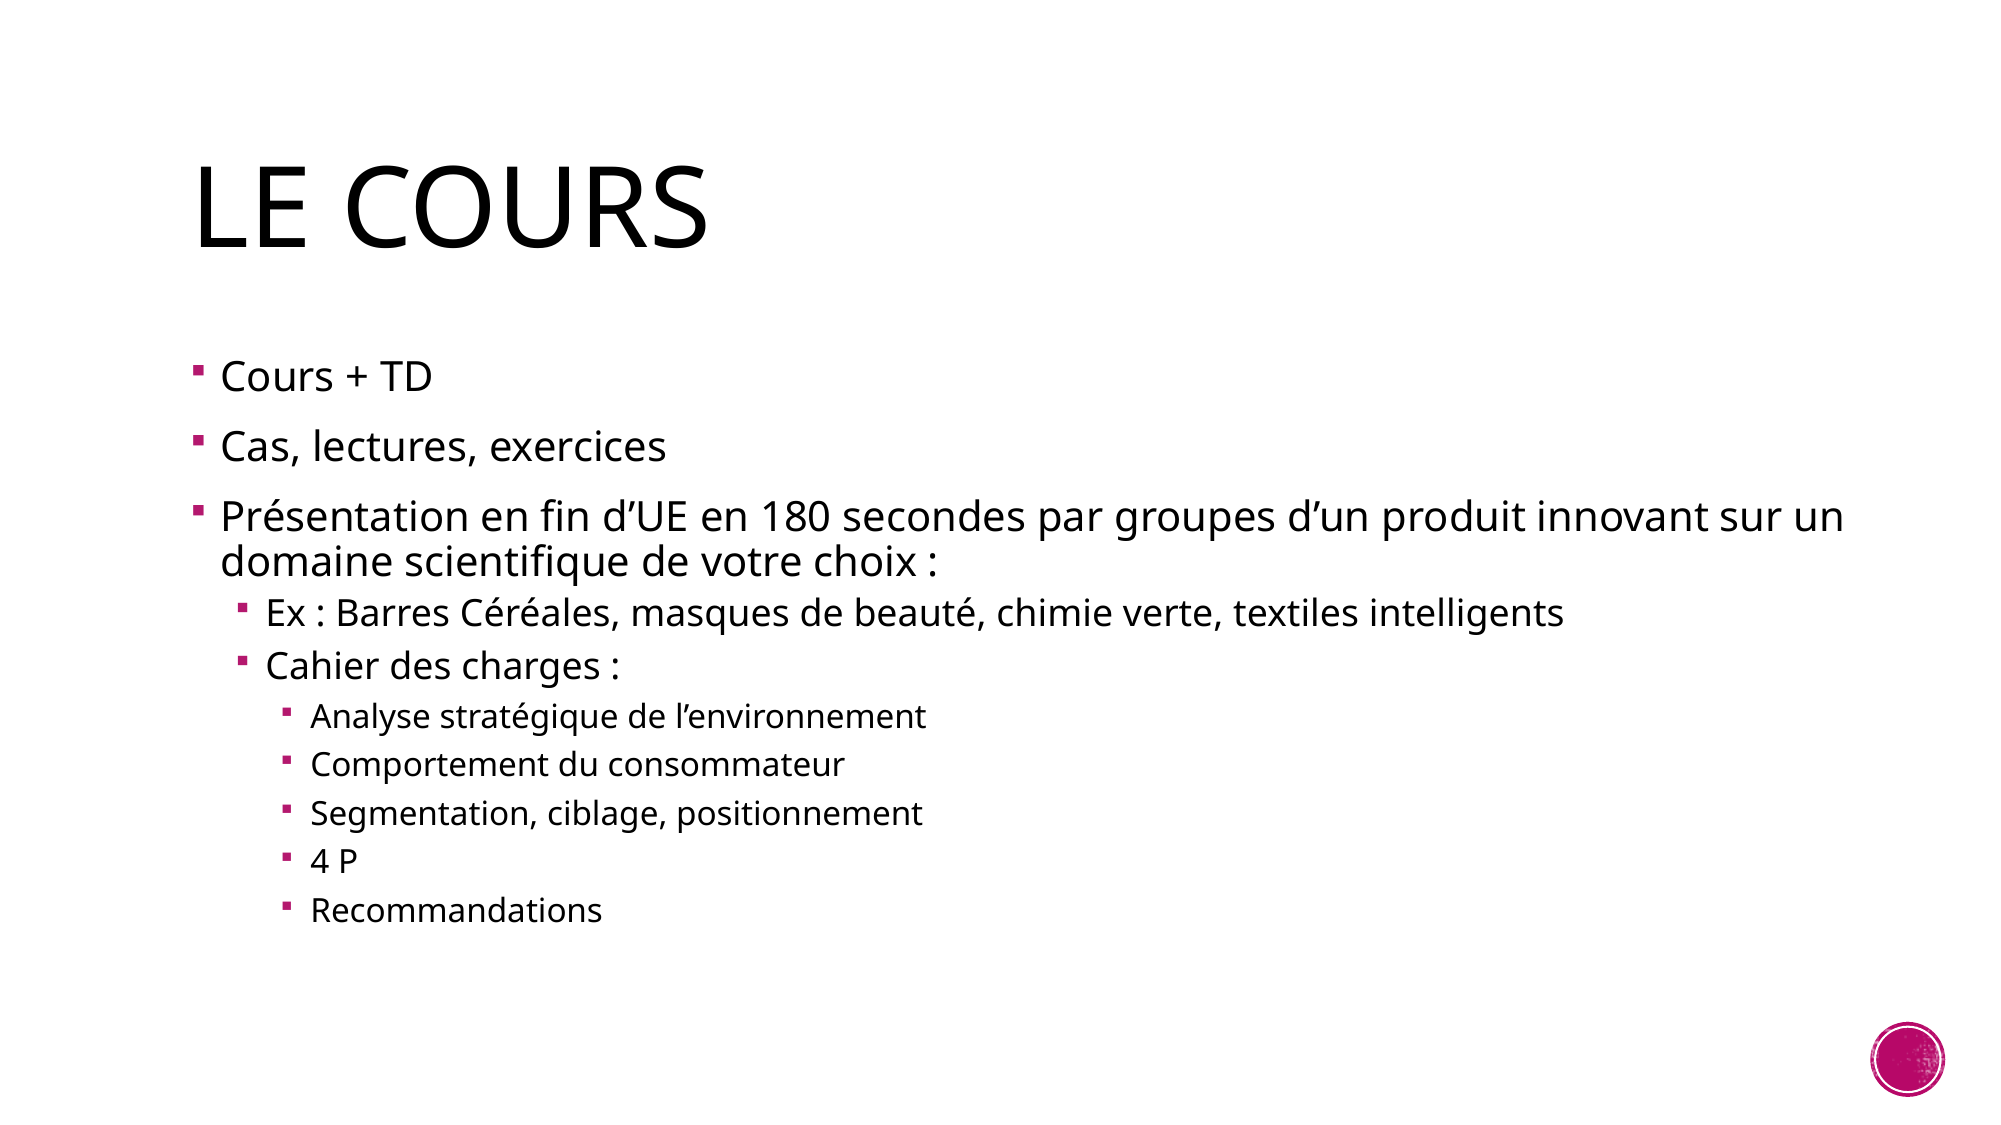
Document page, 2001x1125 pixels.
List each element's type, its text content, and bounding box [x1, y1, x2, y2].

title Le cours [175, 79, 1826, 344]
list Cours + TD Cas, lectures, exercices Présentation en fin d’UE en 180 secondes par groupes d’un produit innovant sur un domaine scientifique de votre choix : Ex : Barres Céréales, masques de beauté, chimie verte, textiles intelligents Cahier des charges : Analyse stratégique de l’environnement Comportement du consommateur Segmentation, ciblage, positionnement 4 P Recommandations [175, 348, 1869, 1013]
